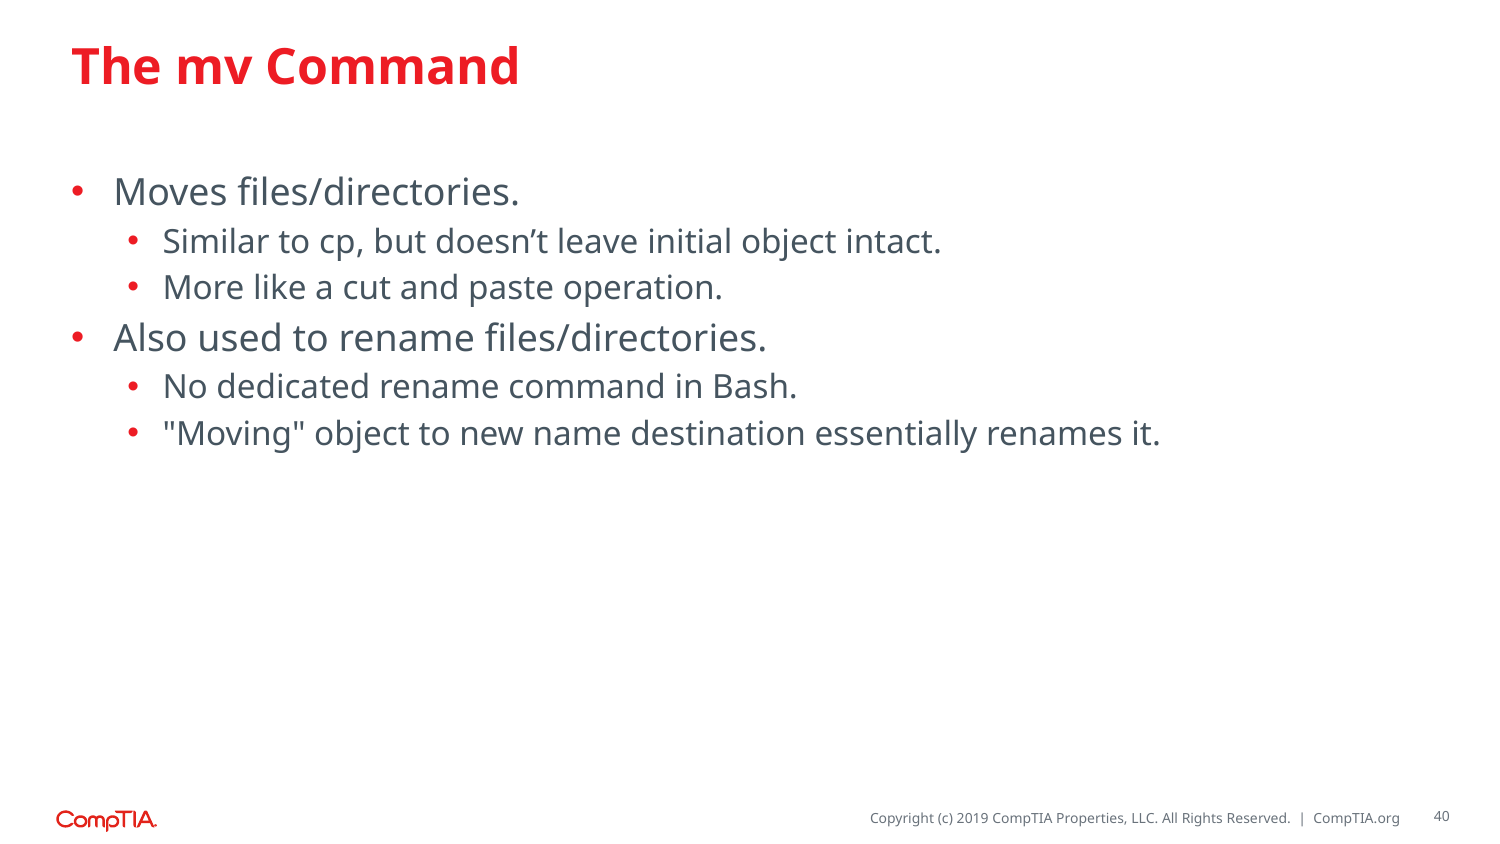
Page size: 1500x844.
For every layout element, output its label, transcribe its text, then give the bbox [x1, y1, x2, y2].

slide_number 40 [1407, 800, 1450, 835]
title The mv Command [56, 12, 1444, 117]
list Moves files/directories. Similar to cp, but doesn’t leave initial object intact. More like a cut and paste operation. Also used to rename files/directories. No dedicated rename command in Bash. "Moving" object to new name destination essentially renames it. [56, 160, 1444, 746]
